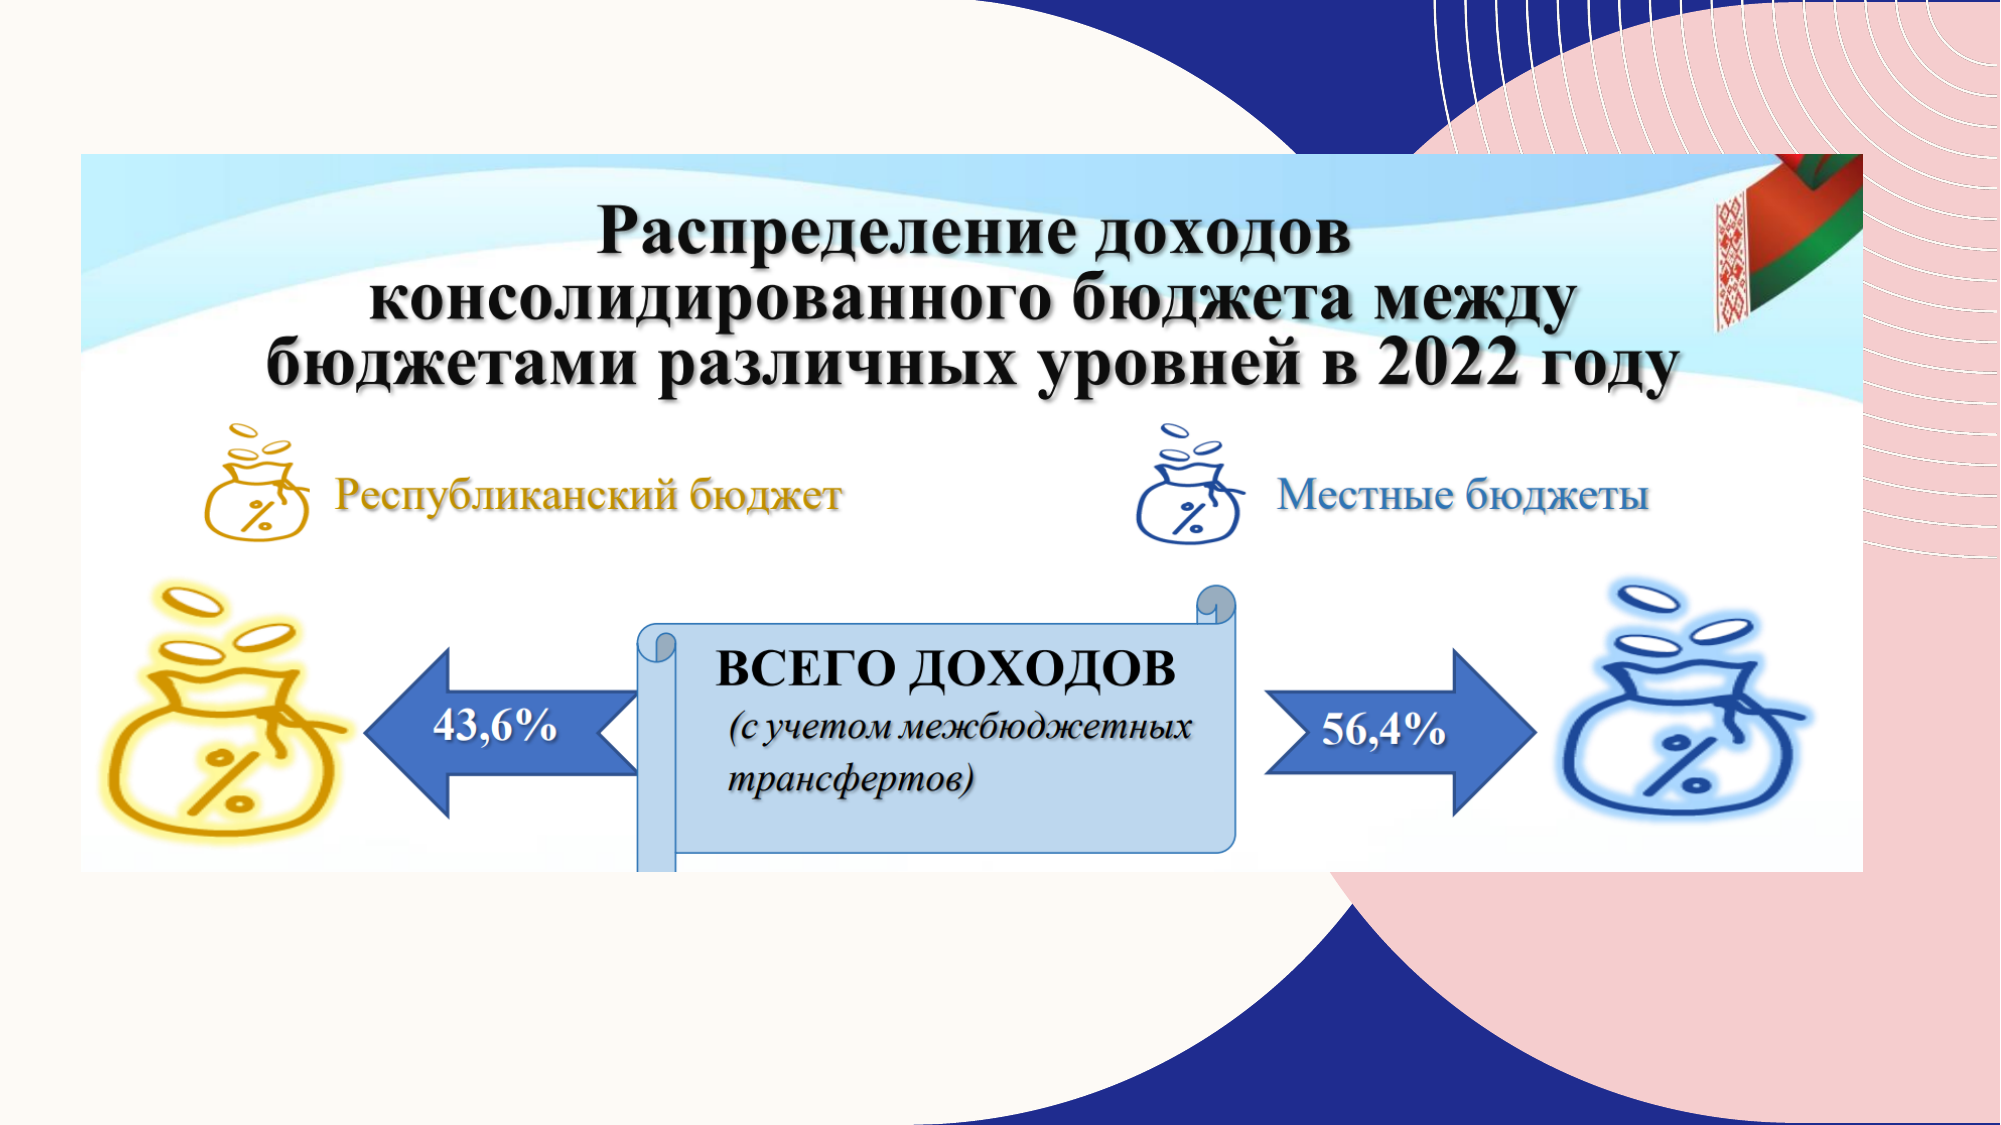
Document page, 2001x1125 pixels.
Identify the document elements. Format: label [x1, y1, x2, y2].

picture [81, 0, 1997, 872]
